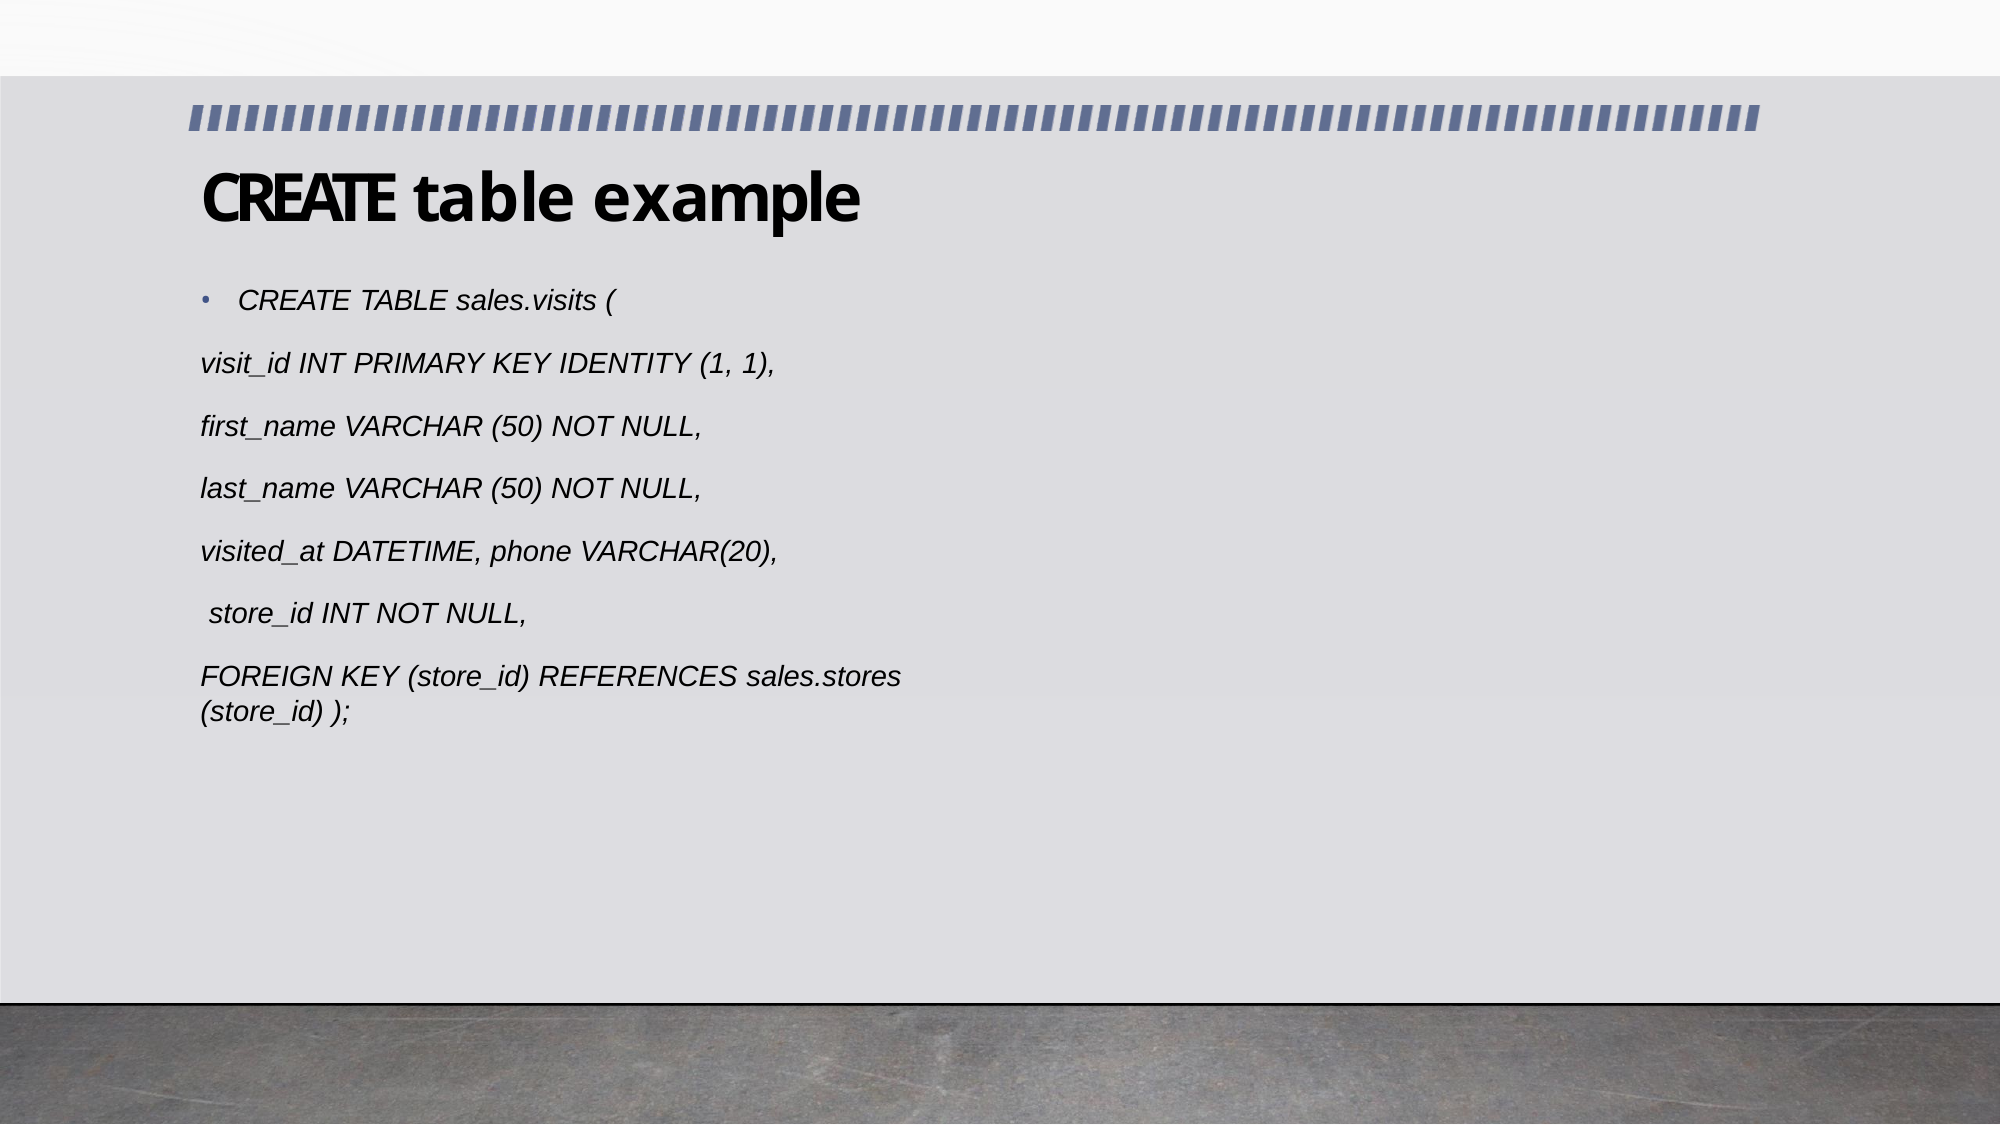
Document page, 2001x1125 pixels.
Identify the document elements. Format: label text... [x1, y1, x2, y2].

title CREATE table example [198, 152, 935, 279]
picture [0, 1006, 2000, 1125]
picture [0, 0, 2000, 1003]
text_box CREATE TABLE sales.visits ( visit_id INT PRIMARY KEY IDENTITY (1, 1), first_name VARCHAR (50) NOT NULL, last_name VARCHAR (50) NOT NULL, visited_at DATETIME, phone VARCHAR(20), store_id INT NOT NULL, FOREIGN KEY (store_id) REFERENCES sales.stores (store_id) ); [198, 279, 1060, 728]
